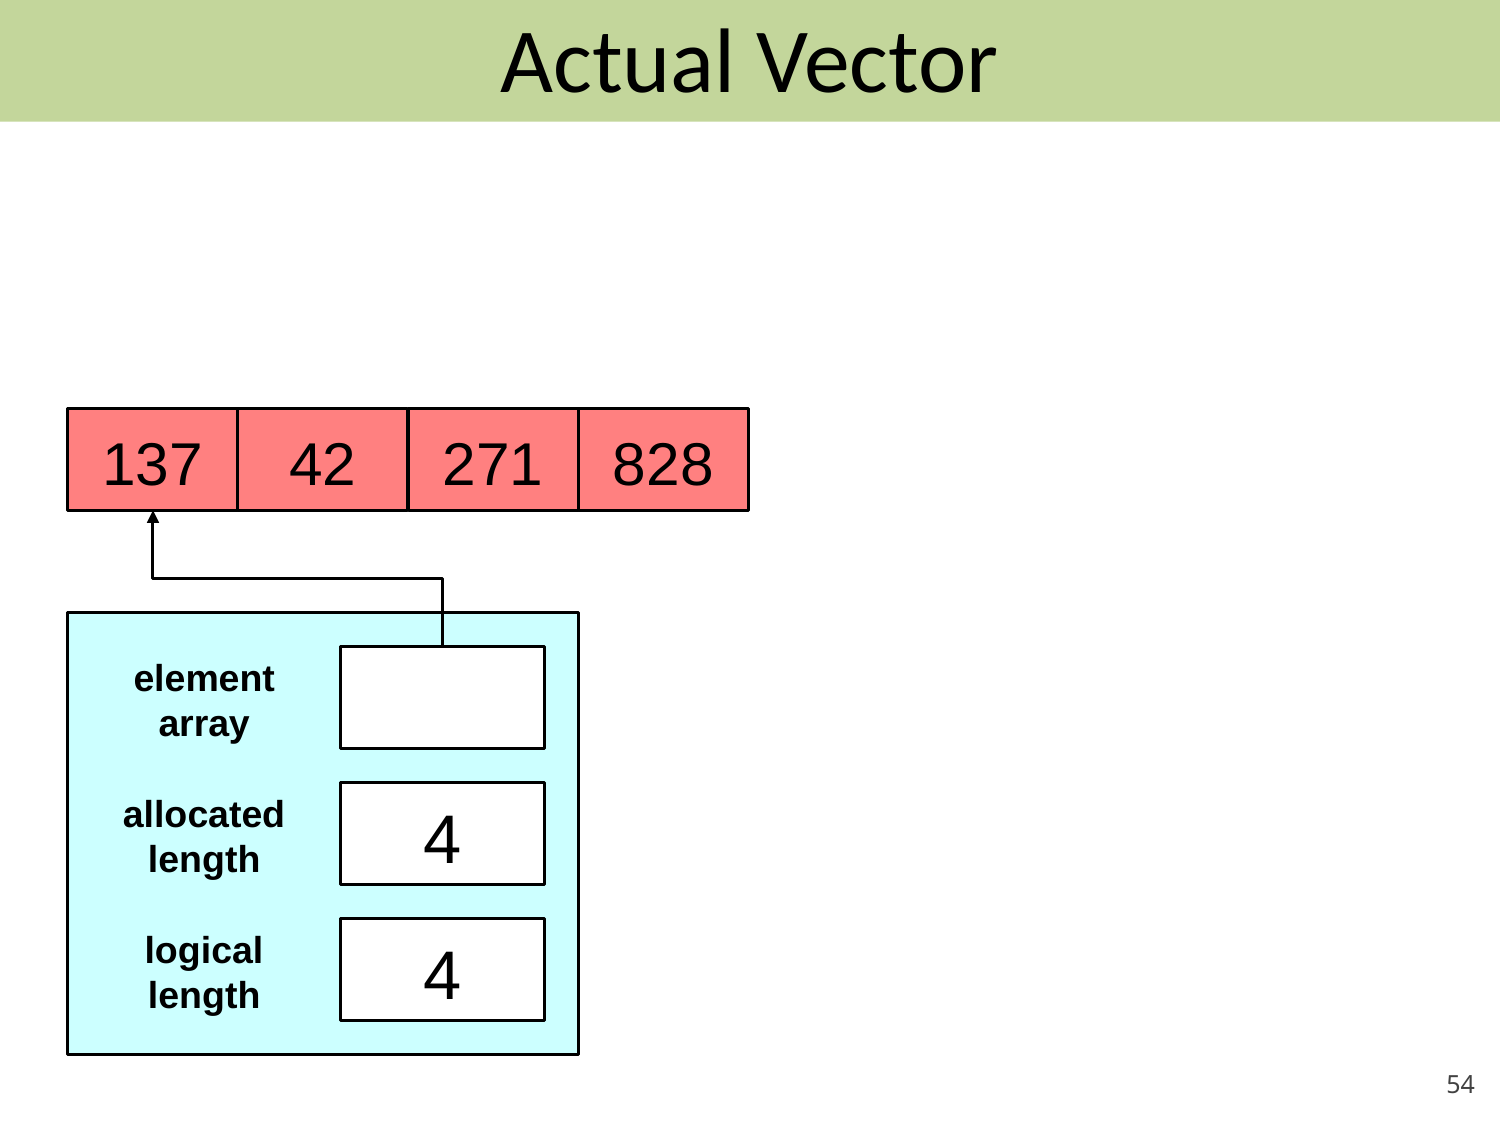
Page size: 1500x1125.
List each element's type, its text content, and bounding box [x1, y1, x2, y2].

text_box 828 [578, 408, 749, 511]
text_box 42 [237, 408, 408, 511]
text_box 4 [340, 782, 545, 885]
text_box allocated length [102, 782, 307, 885]
text_box 4 [340, 918, 545, 1021]
text_box element array [102, 646, 307, 749]
text_box 137 [67, 408, 237, 511]
text_box 271 [408, 408, 578, 511]
text_box logical length [102, 918, 307, 1021]
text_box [229, 433, 367, 724]
text_box [67, 612, 579, 1055]
title Actual Vector [75, 0, 1425, 113]
text_box [340, 646, 545, 749]
